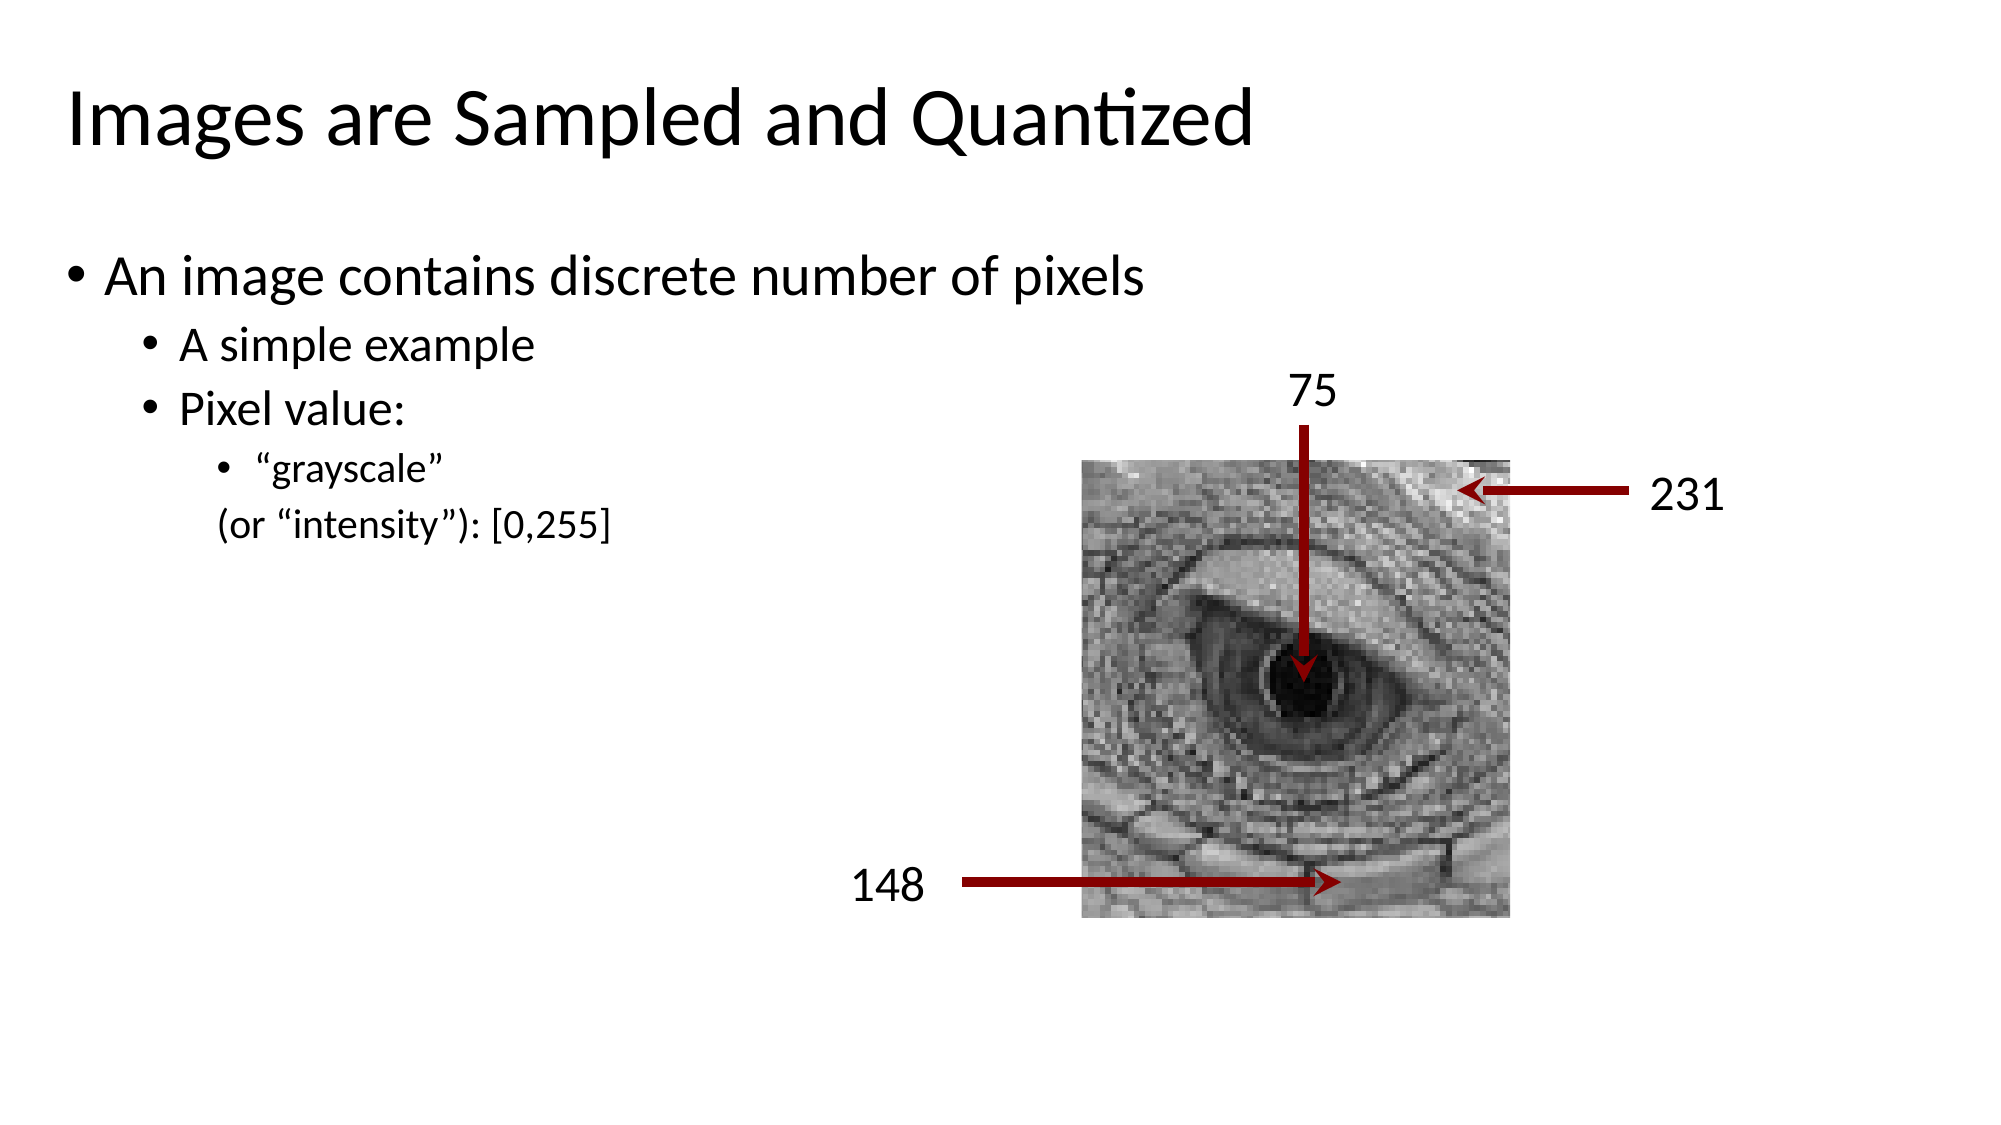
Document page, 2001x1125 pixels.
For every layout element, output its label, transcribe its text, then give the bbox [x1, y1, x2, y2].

picture [1081, 460, 1511, 918]
text_box 231 [1634, 452, 1742, 528]
list An image contains discrete number of pixels A simple example Pixel value: “grayscale” (or “intensity”): [0,255] [51, 237, 1402, 1055]
text_box 148 [834, 844, 942, 920]
text_box 75 [1272, 348, 1402, 424]
title Images are Sampled and Quantized [51, 24, 1402, 213]
